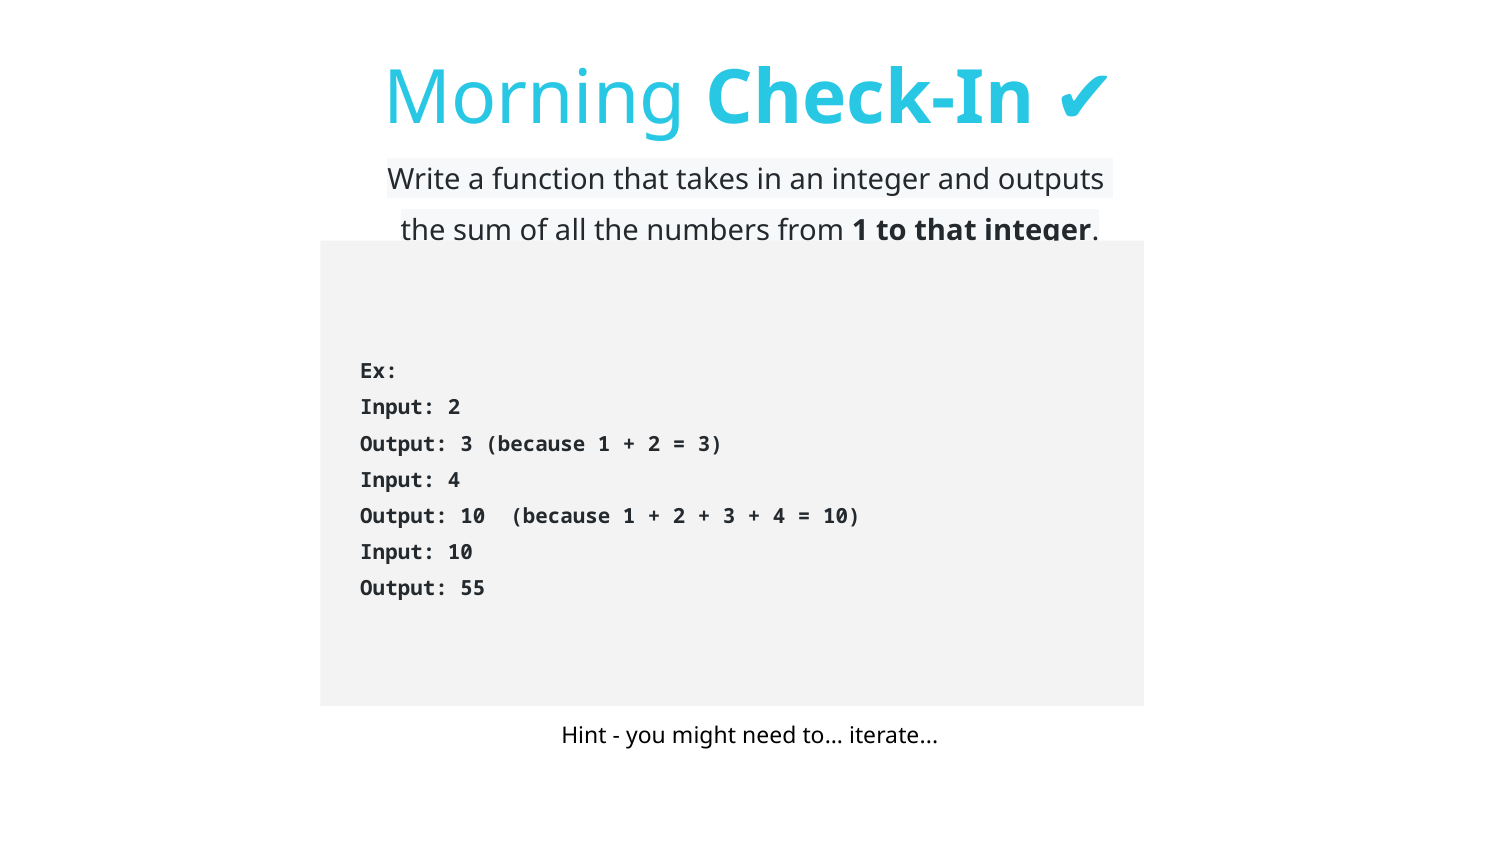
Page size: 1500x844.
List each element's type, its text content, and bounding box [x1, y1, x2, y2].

title Morning Check-In ✔ [0, 12, 1500, 129]
text_box Hint - you might need to… iterate... [326, 705, 1174, 800]
subtitle Write a function that takes in an integer and outputs the sum of all the numbers from 1 to that integer. [0, 129, 1500, 531]
text_box Ex: Input: 2 Output: 3 (because 1 + 2 = 3) Input: 4 Output: 10 (because 1 + 2 + 3 + 4 = 10) Input: 10 Output: 55 [320, 240, 1144, 706]
